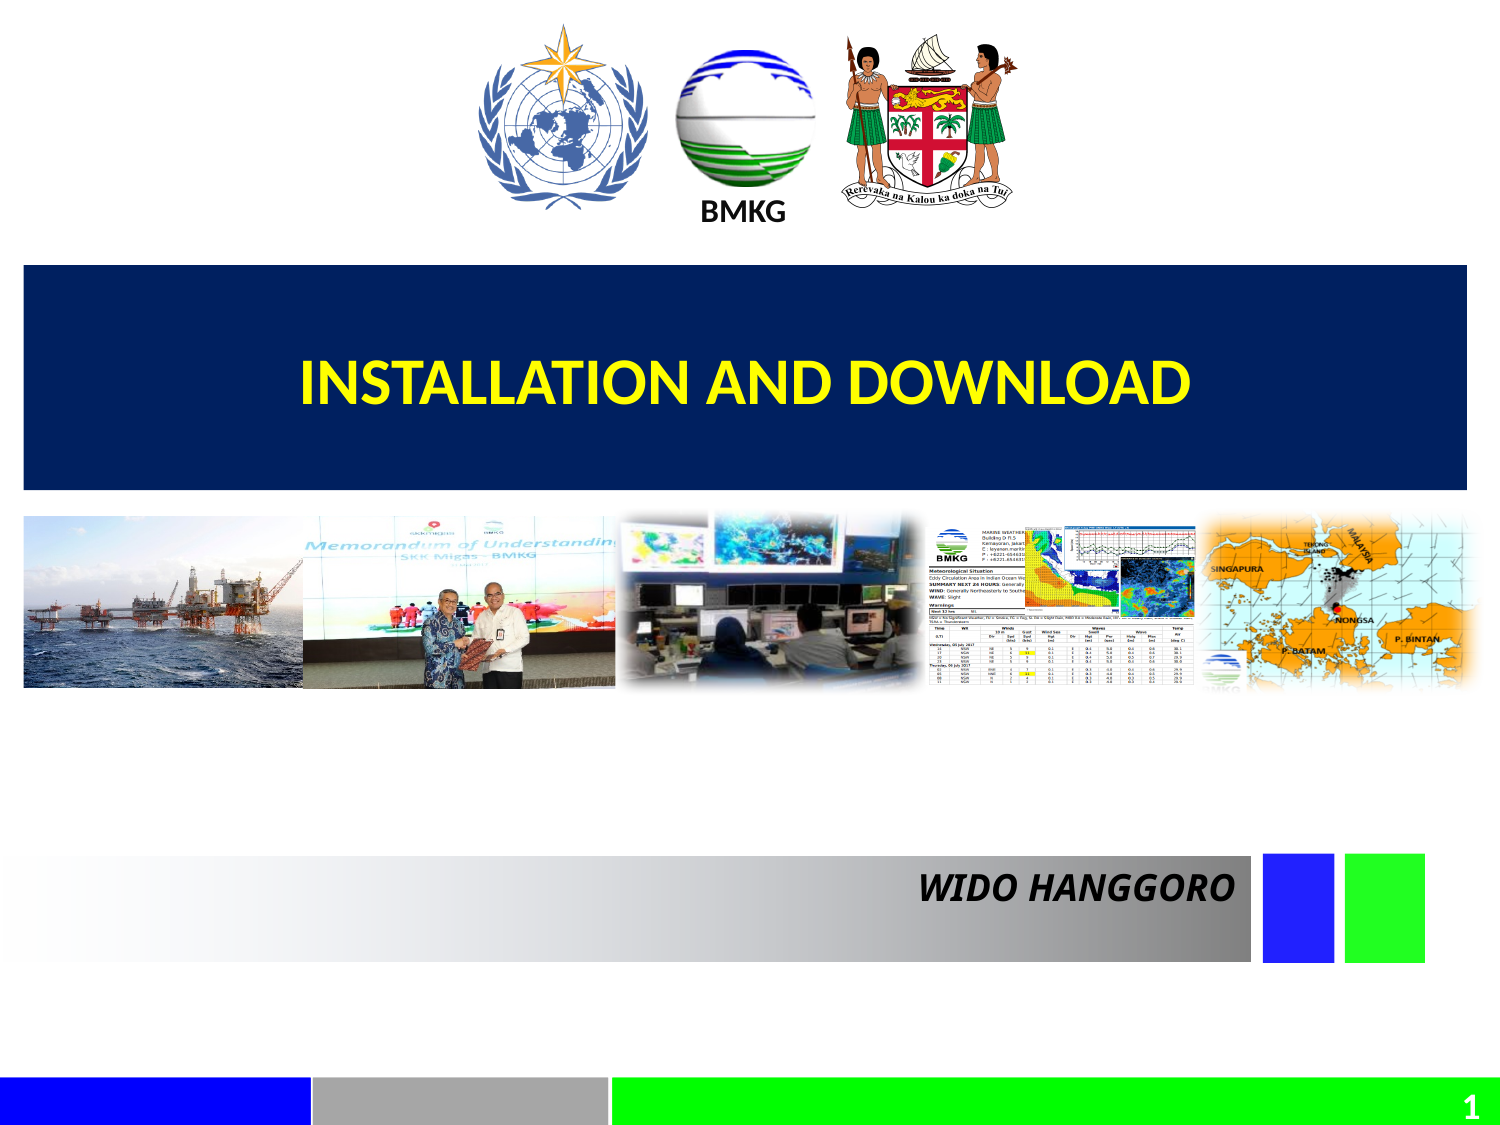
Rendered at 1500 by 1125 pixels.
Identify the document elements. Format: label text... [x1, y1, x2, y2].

picture [675, 50, 816, 187]
title Installation and Download [23, 265, 1467, 491]
picture [841, 34, 1018, 208]
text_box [23, 506, 1486, 697]
text_box [1343, 852, 1427, 965]
text_box WIDO HANGGORO [0, 856, 1251, 962]
picture [478, 22, 648, 210]
text_box [1261, 852, 1337, 965]
